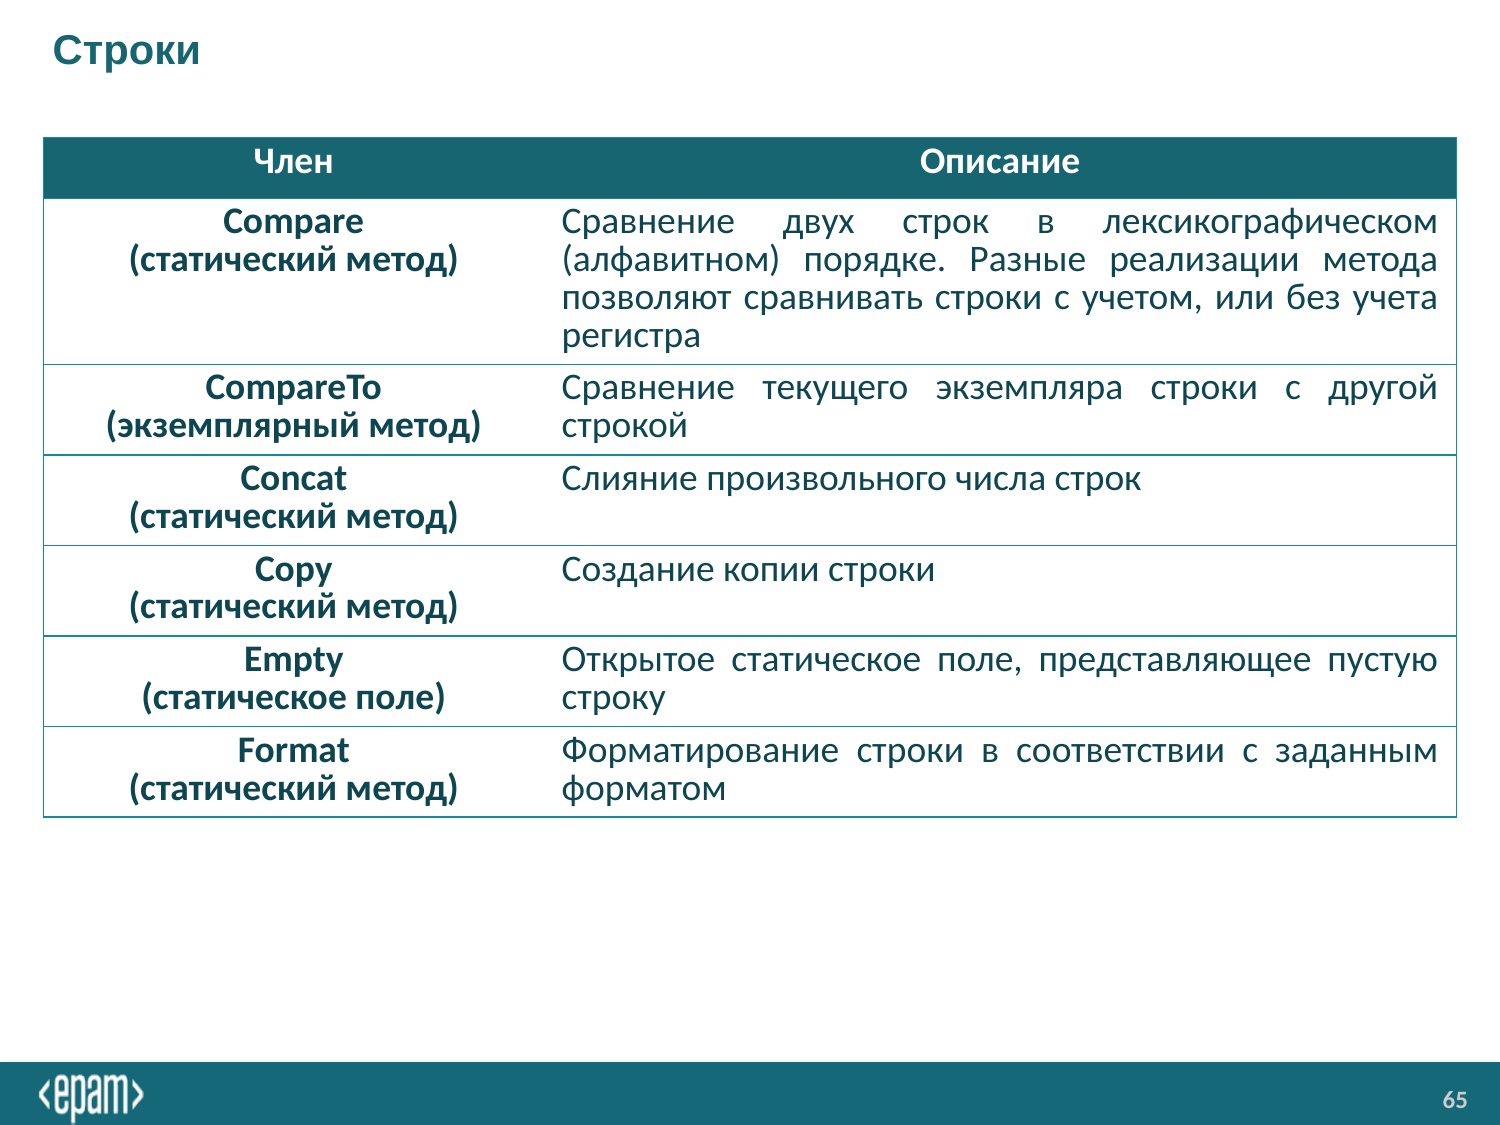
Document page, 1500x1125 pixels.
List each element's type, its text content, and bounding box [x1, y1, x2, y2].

table_cell Compare (статический метод) [44, 199, 544, 364]
table_cell Сравнение текущего экземпляра строки с другой строкой [544, 365, 1456, 454]
table_cell Слияние произвольного числа строк [544, 456, 1456, 545]
table_header Член [44, 138, 544, 198]
table_cell Concat (статический метод) [44, 456, 544, 545]
table_cell Сравнение двух строк в лексикографическом (алфавитном) порядке. Разные реализации метода позволяют сравнивать строки с учетом, или без учета регистра [544, 199, 1456, 364]
table_cell Empty (статическое поле) [44, 637, 544, 726]
title Строки [0, 0, 1500, 95]
table_header Описание [544, 138, 1456, 198]
table_cell Format (статический метод) [44, 727, 544, 816]
table_cell Copy (статический метод) [44, 546, 544, 635]
table_cell Создание копии строки [544, 546, 1456, 635]
table_cell Форматирование строки в соответствии с заданным форматом [544, 727, 1456, 816]
table_cell CompareTo (экземплярный метод) [44, 365, 544, 454]
table_cell Открытое статическое поле, представляющее пустую строку [544, 637, 1456, 726]
picture [38, 1074, 144, 1125]
